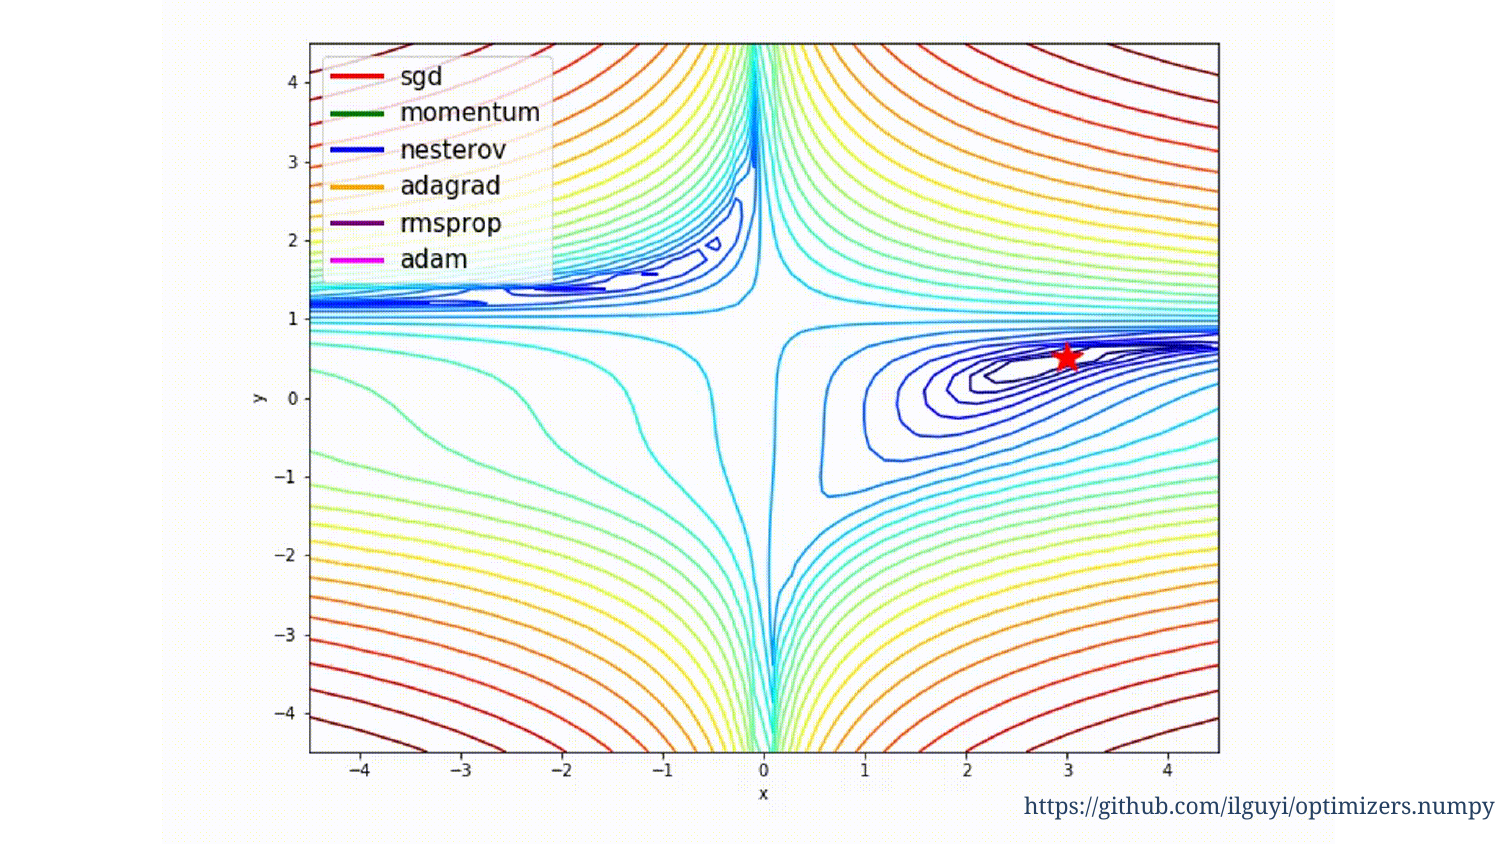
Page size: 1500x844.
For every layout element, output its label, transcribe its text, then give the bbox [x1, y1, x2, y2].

picture [162, 0, 1335, 844]
text_box https://github.com/ilguyi/optimizers.numpy [1338, 784, 1500, 827]
